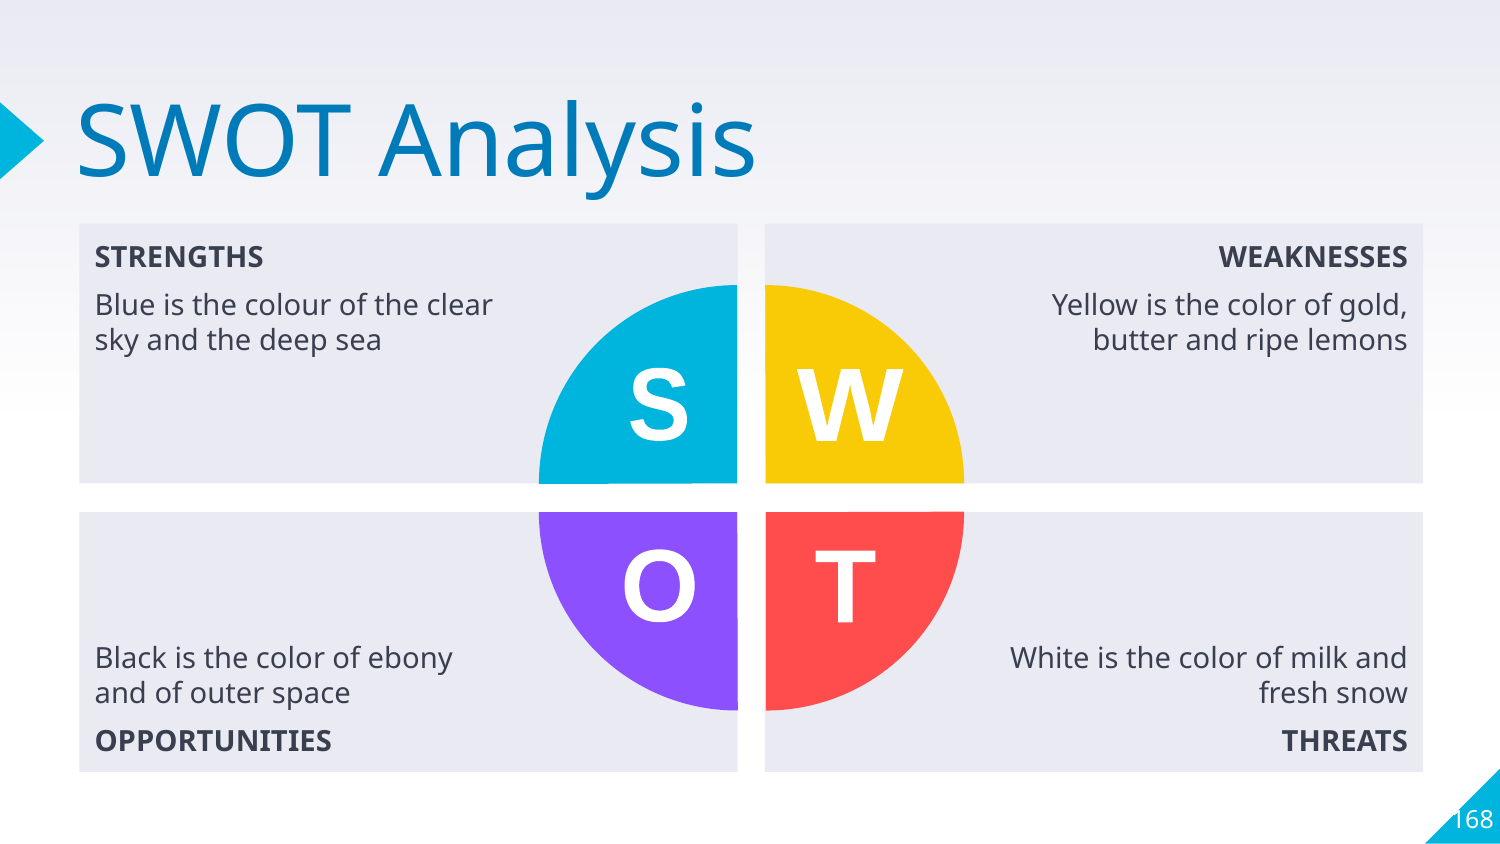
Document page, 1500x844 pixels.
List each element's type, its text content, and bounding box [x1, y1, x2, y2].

text_box Black is the color of ebony and of outer space OPPORTUNITIES [79, 512, 738, 772]
text_box White is the color of milk and fresh snow THREATS [764, 512, 1424, 772]
slide_number 168 [1418, 760, 1494, 838]
text_box STRENGTHS Blue is the colour of the clear sky and the deep sea [79, 223, 738, 484]
text_box [765, 511, 965, 711]
text_box [538, 512, 738, 711]
text_box [765, 285, 965, 484]
title SWOT Analysis [75, 99, 1001, 277]
text_box WEAKNESSES Yellow is the color of gold, butter and ripe lemons [764, 223, 1424, 484]
text_box [538, 285, 738, 484]
